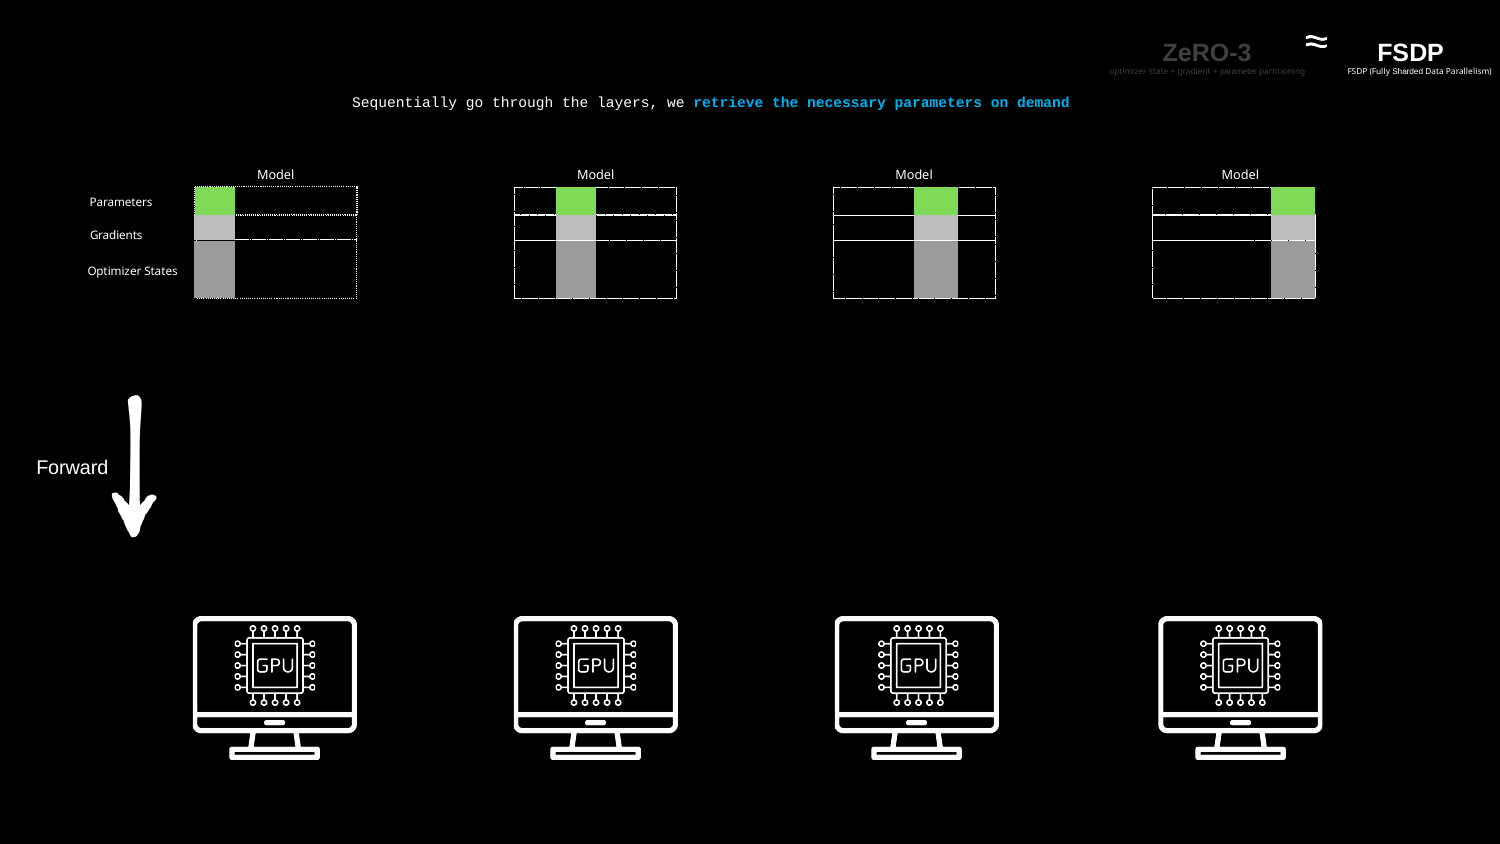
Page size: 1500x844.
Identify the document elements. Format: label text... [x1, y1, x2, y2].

text_box [962, 240, 996, 299]
text_box Optimizer States [86, 261, 179, 278]
text_box [597, 186, 677, 214]
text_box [913, 240, 959, 299]
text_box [1270, 240, 1316, 299]
text_box [1152, 186, 1269, 214]
text_box Sequentially go through the layers, we retrieve the necessary parameters on demand [315, 85, 1116, 118]
text_box Model [256, 164, 295, 182]
text_box [877, 625, 959, 706]
text_box optimizer state + gradient + parameter partitioning [967, 48, 1448, 77]
text_box [240, 239, 357, 299]
text_box Model [576, 164, 616, 182]
text_box Model [894, 164, 934, 182]
text_box [832, 240, 908, 299]
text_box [194, 210, 236, 236]
text_box [834, 616, 999, 760]
text_box ZeRO-3 [1078, 0, 1329, 67]
text_box [601, 214, 677, 241]
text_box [1152, 214, 1265, 241]
text_box [833, 186, 912, 215]
text_box [240, 214, 357, 239]
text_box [913, 214, 959, 240]
text_box [513, 616, 679, 760]
text_box FSDP [1329, 0, 1492, 48]
text_box [601, 240, 677, 299]
text_box [555, 625, 637, 706]
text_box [1270, 214, 1316, 239]
text_box [1152, 248, 1265, 299]
text_box Parameters [88, 193, 153, 210]
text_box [913, 186, 959, 214]
text_box [960, 186, 996, 215]
text_box Forward [33, 451, 112, 479]
text_box [962, 215, 996, 240]
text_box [1270, 186, 1316, 214]
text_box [555, 186, 597, 214]
text_box [832, 215, 908, 240]
text_box [236, 186, 357, 215]
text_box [194, 236, 236, 299]
text_box [111, 394, 158, 538]
text_box [513, 240, 550, 299]
text_box [513, 214, 550, 241]
text_box Gradients [89, 225, 144, 242]
text_box FSDP (Fully Sharded Data Parallelism) [1240, 48, 1500, 76]
text_box [1305, 34, 1328, 48]
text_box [555, 240, 597, 299]
text_box [1200, 625, 1281, 706]
text_box Model [1221, 164, 1260, 182]
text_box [555, 214, 597, 239]
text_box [194, 186, 235, 210]
text_box [513, 186, 554, 214]
text_box [192, 616, 358, 760]
text_box [1158, 616, 1323, 760]
text_box [234, 625, 316, 706]
